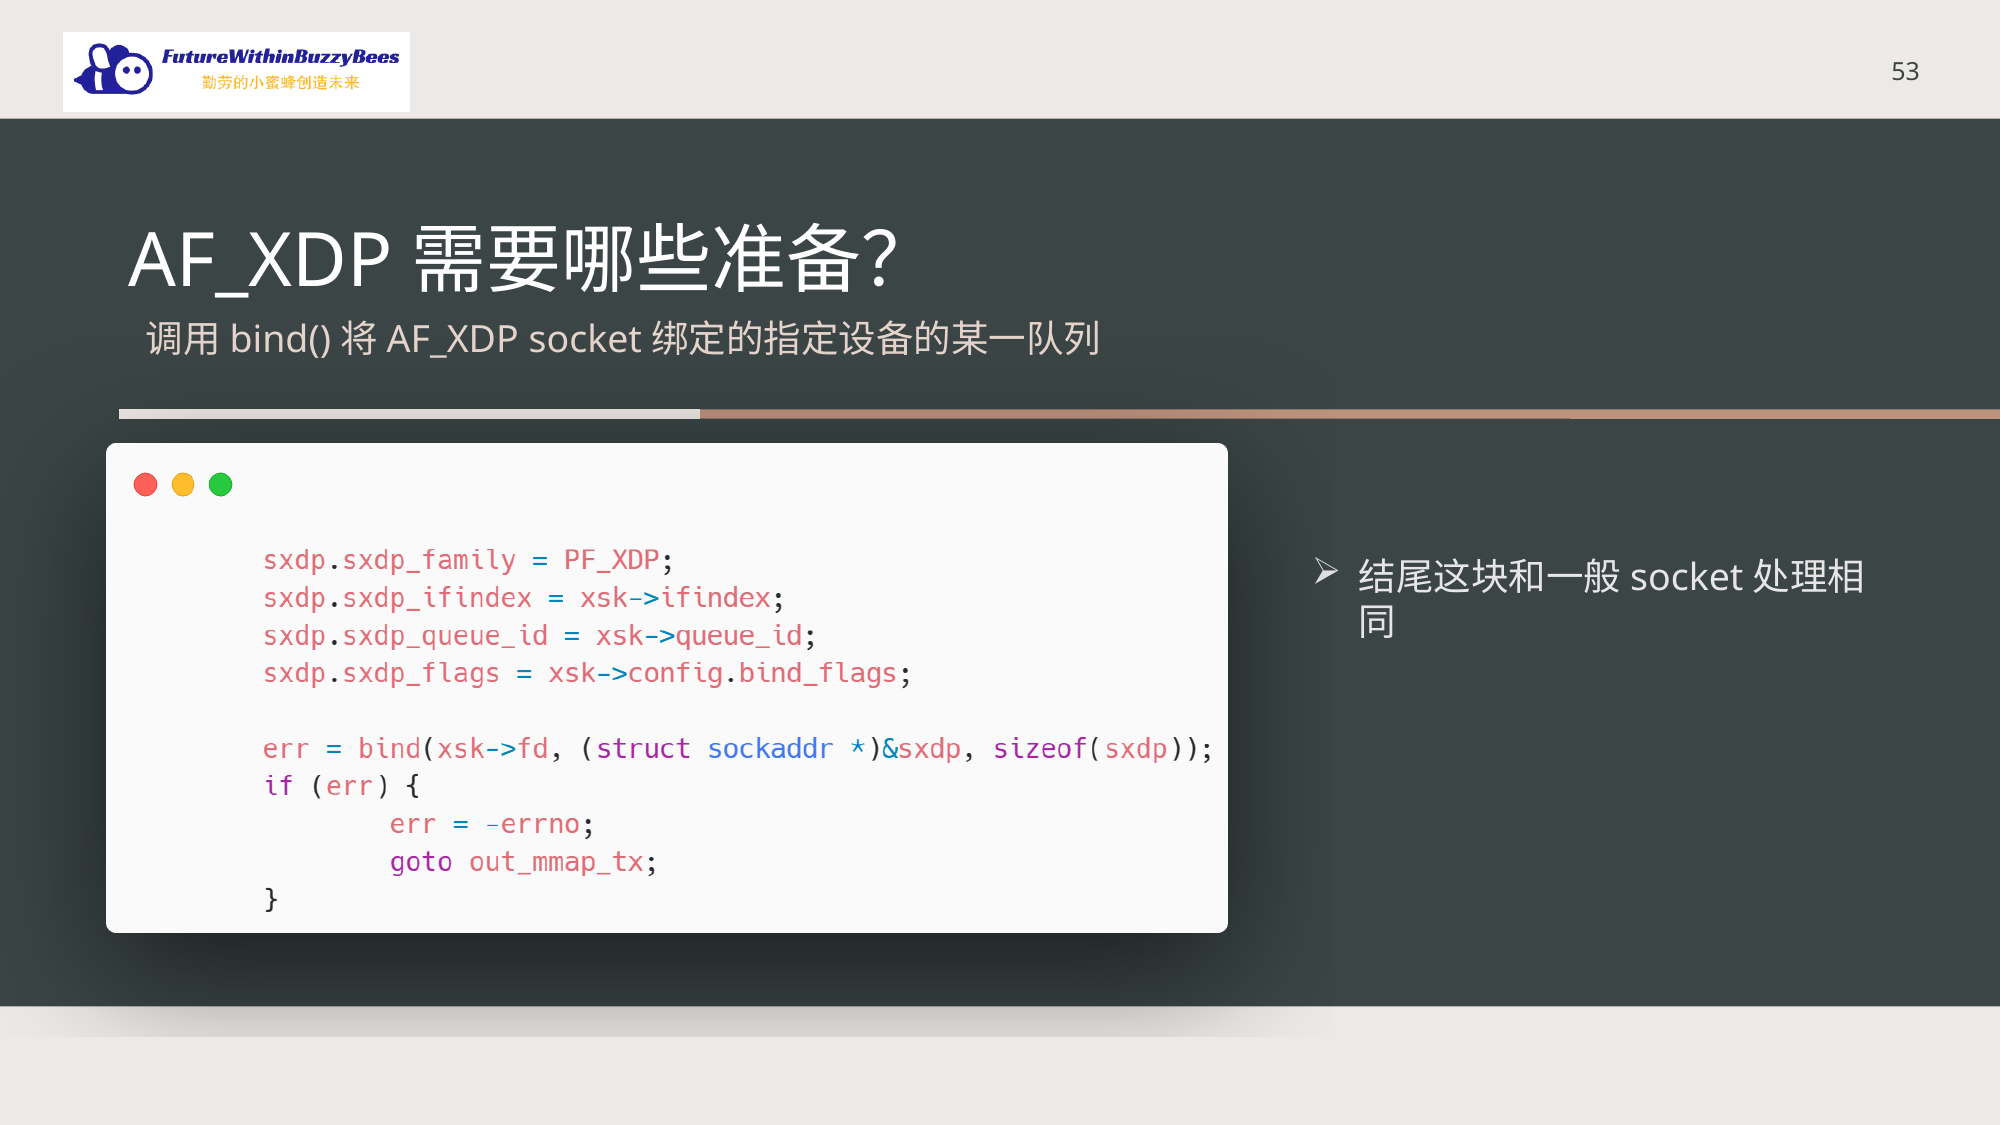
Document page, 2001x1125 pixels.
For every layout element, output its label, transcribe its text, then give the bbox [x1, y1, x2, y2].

picture [0, 338, 1333, 1037]
text_box 结尾这块和一般socket处理相同 [1333, 545, 1903, 651]
slide_number 53 [1660, 49, 1935, 95]
picture [63, 32, 410, 112]
text_box 调用bind()将AF_XDP socket绑定的指定设备的某一队列 [113, 308, 1916, 368]
list AF_XDP需要哪些准备？ [113, 158, 1622, 308]
